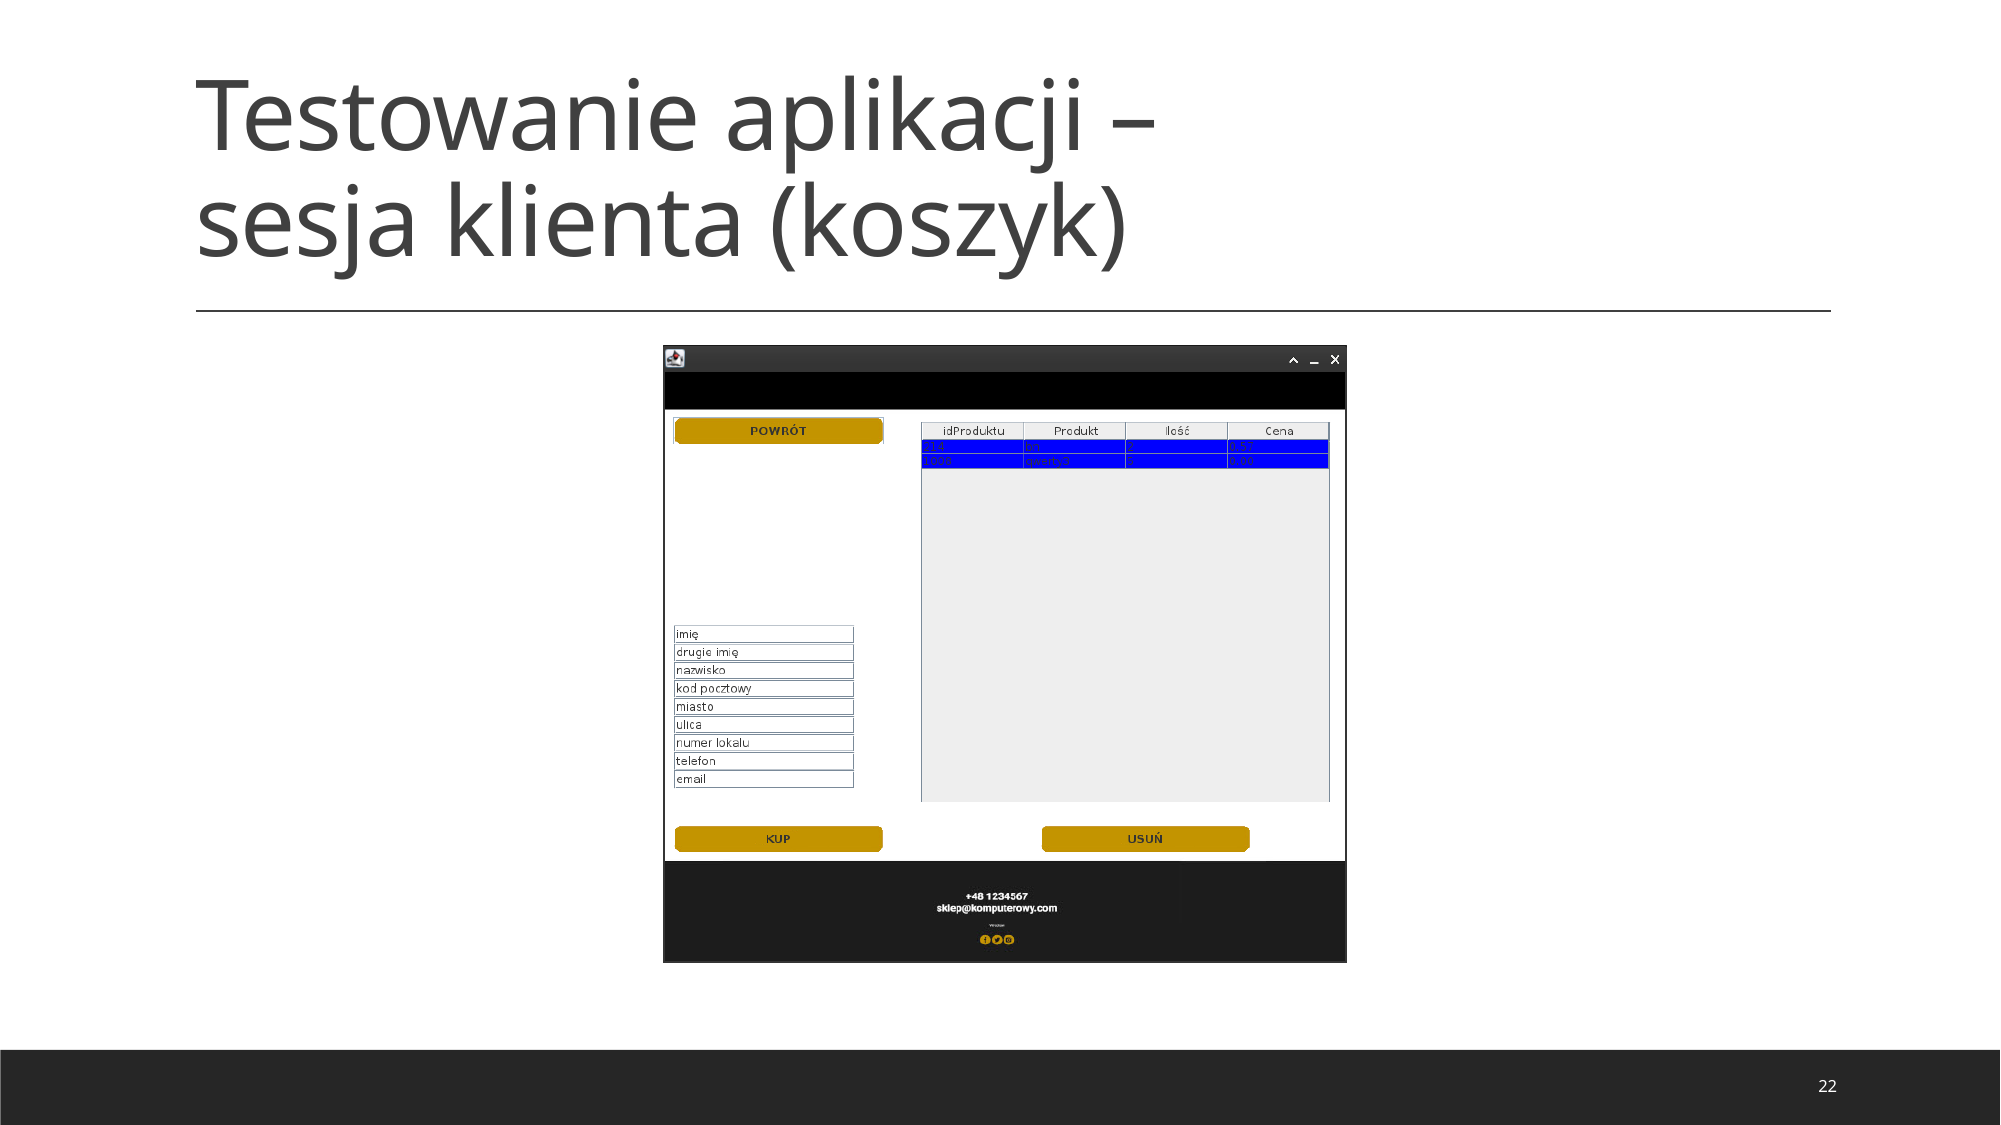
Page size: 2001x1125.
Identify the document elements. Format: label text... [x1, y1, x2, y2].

picture [662, 345, 1348, 964]
slide_number 22 [1803, 1057, 1932, 1118]
title Testowanie aplikacji – sesja klienta (koszyk) [180, 47, 1830, 285]
